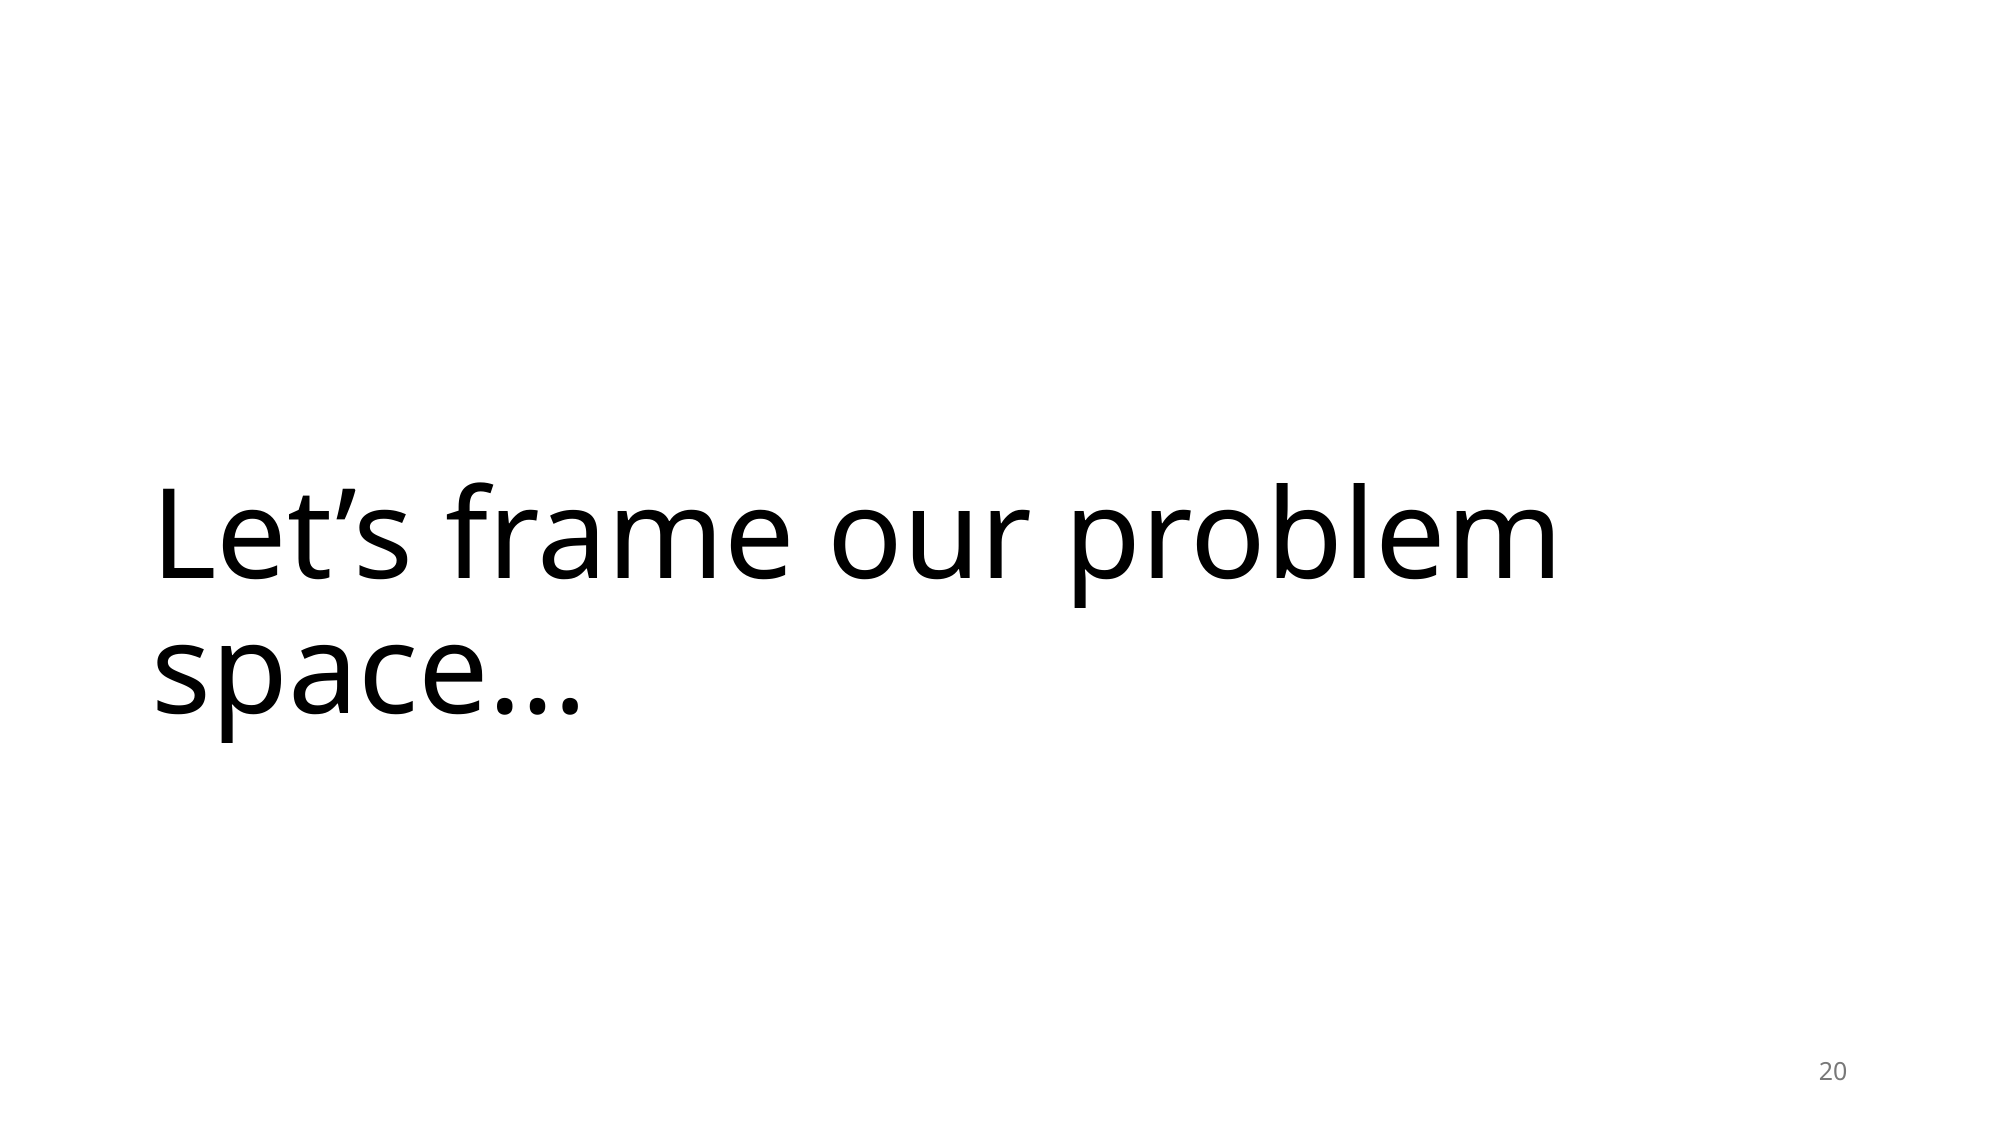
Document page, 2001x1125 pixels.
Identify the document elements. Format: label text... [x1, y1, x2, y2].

title Let’s frame our problem space… [136, 280, 1862, 749]
slide_number 20 [1412, 1042, 1863, 1103]
